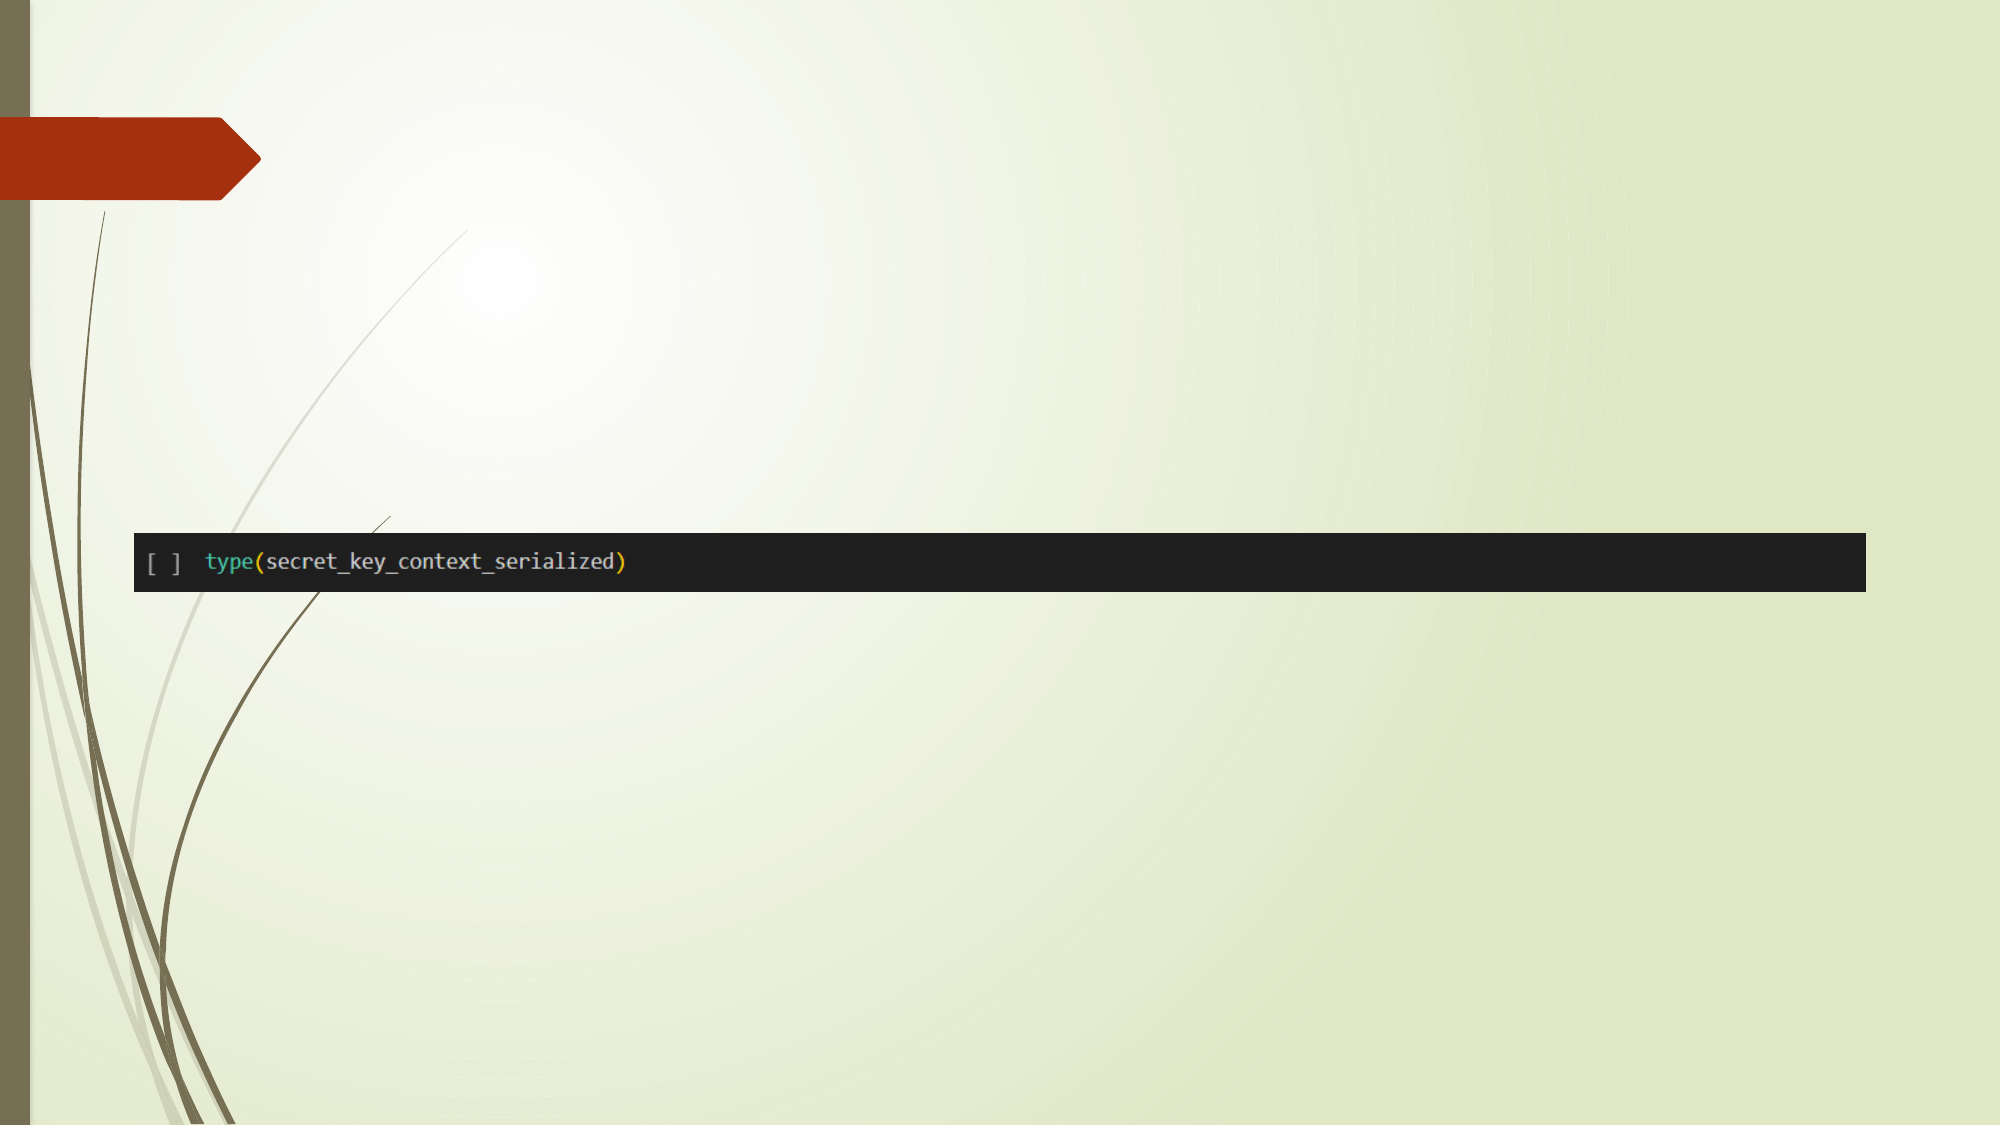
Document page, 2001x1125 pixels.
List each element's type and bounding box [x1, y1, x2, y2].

picture [133, 533, 1866, 592]
